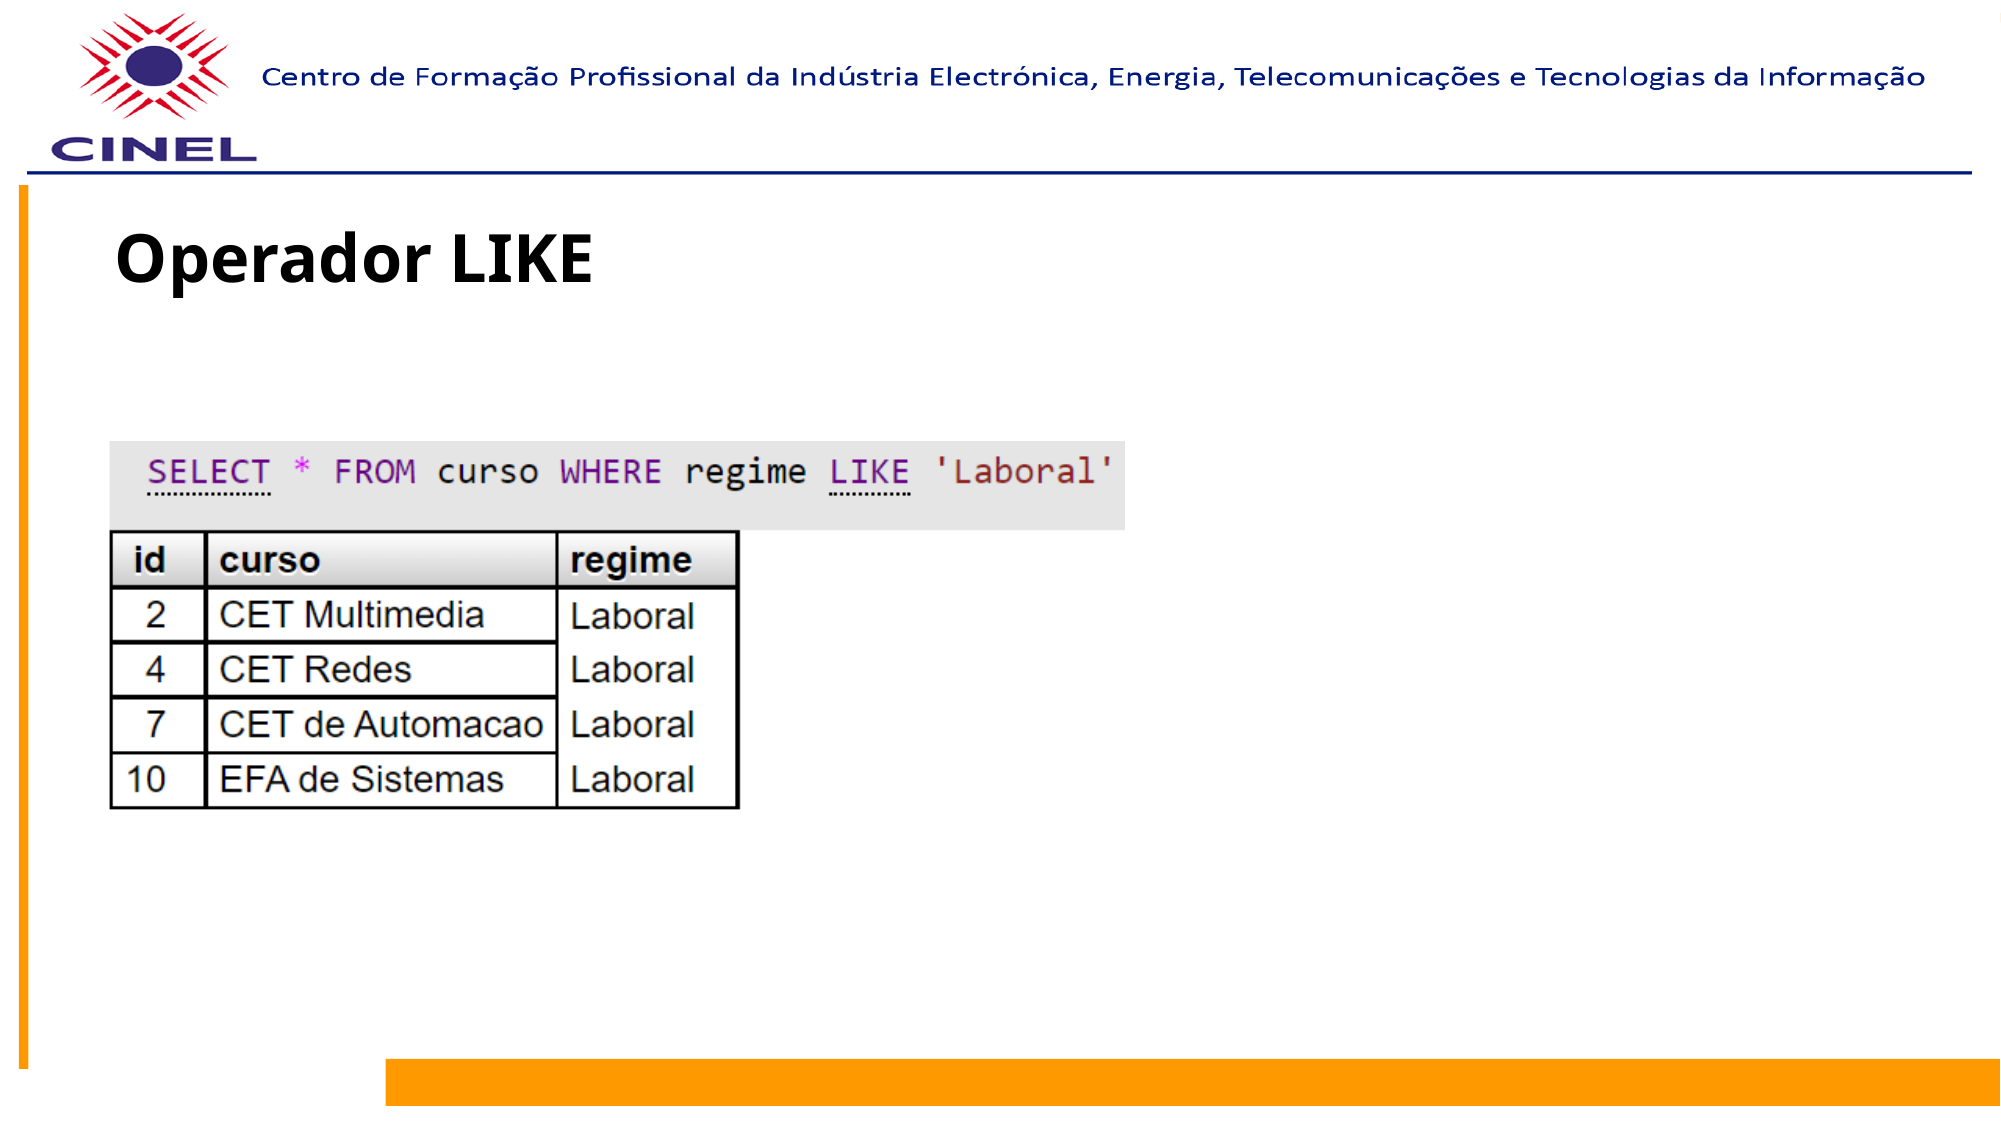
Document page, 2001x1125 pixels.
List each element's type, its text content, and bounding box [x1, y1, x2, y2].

title Operador LIKE [99, 162, 1900, 350]
picture [7, 8, 2000, 185]
picture [99, 441, 1126, 819]
